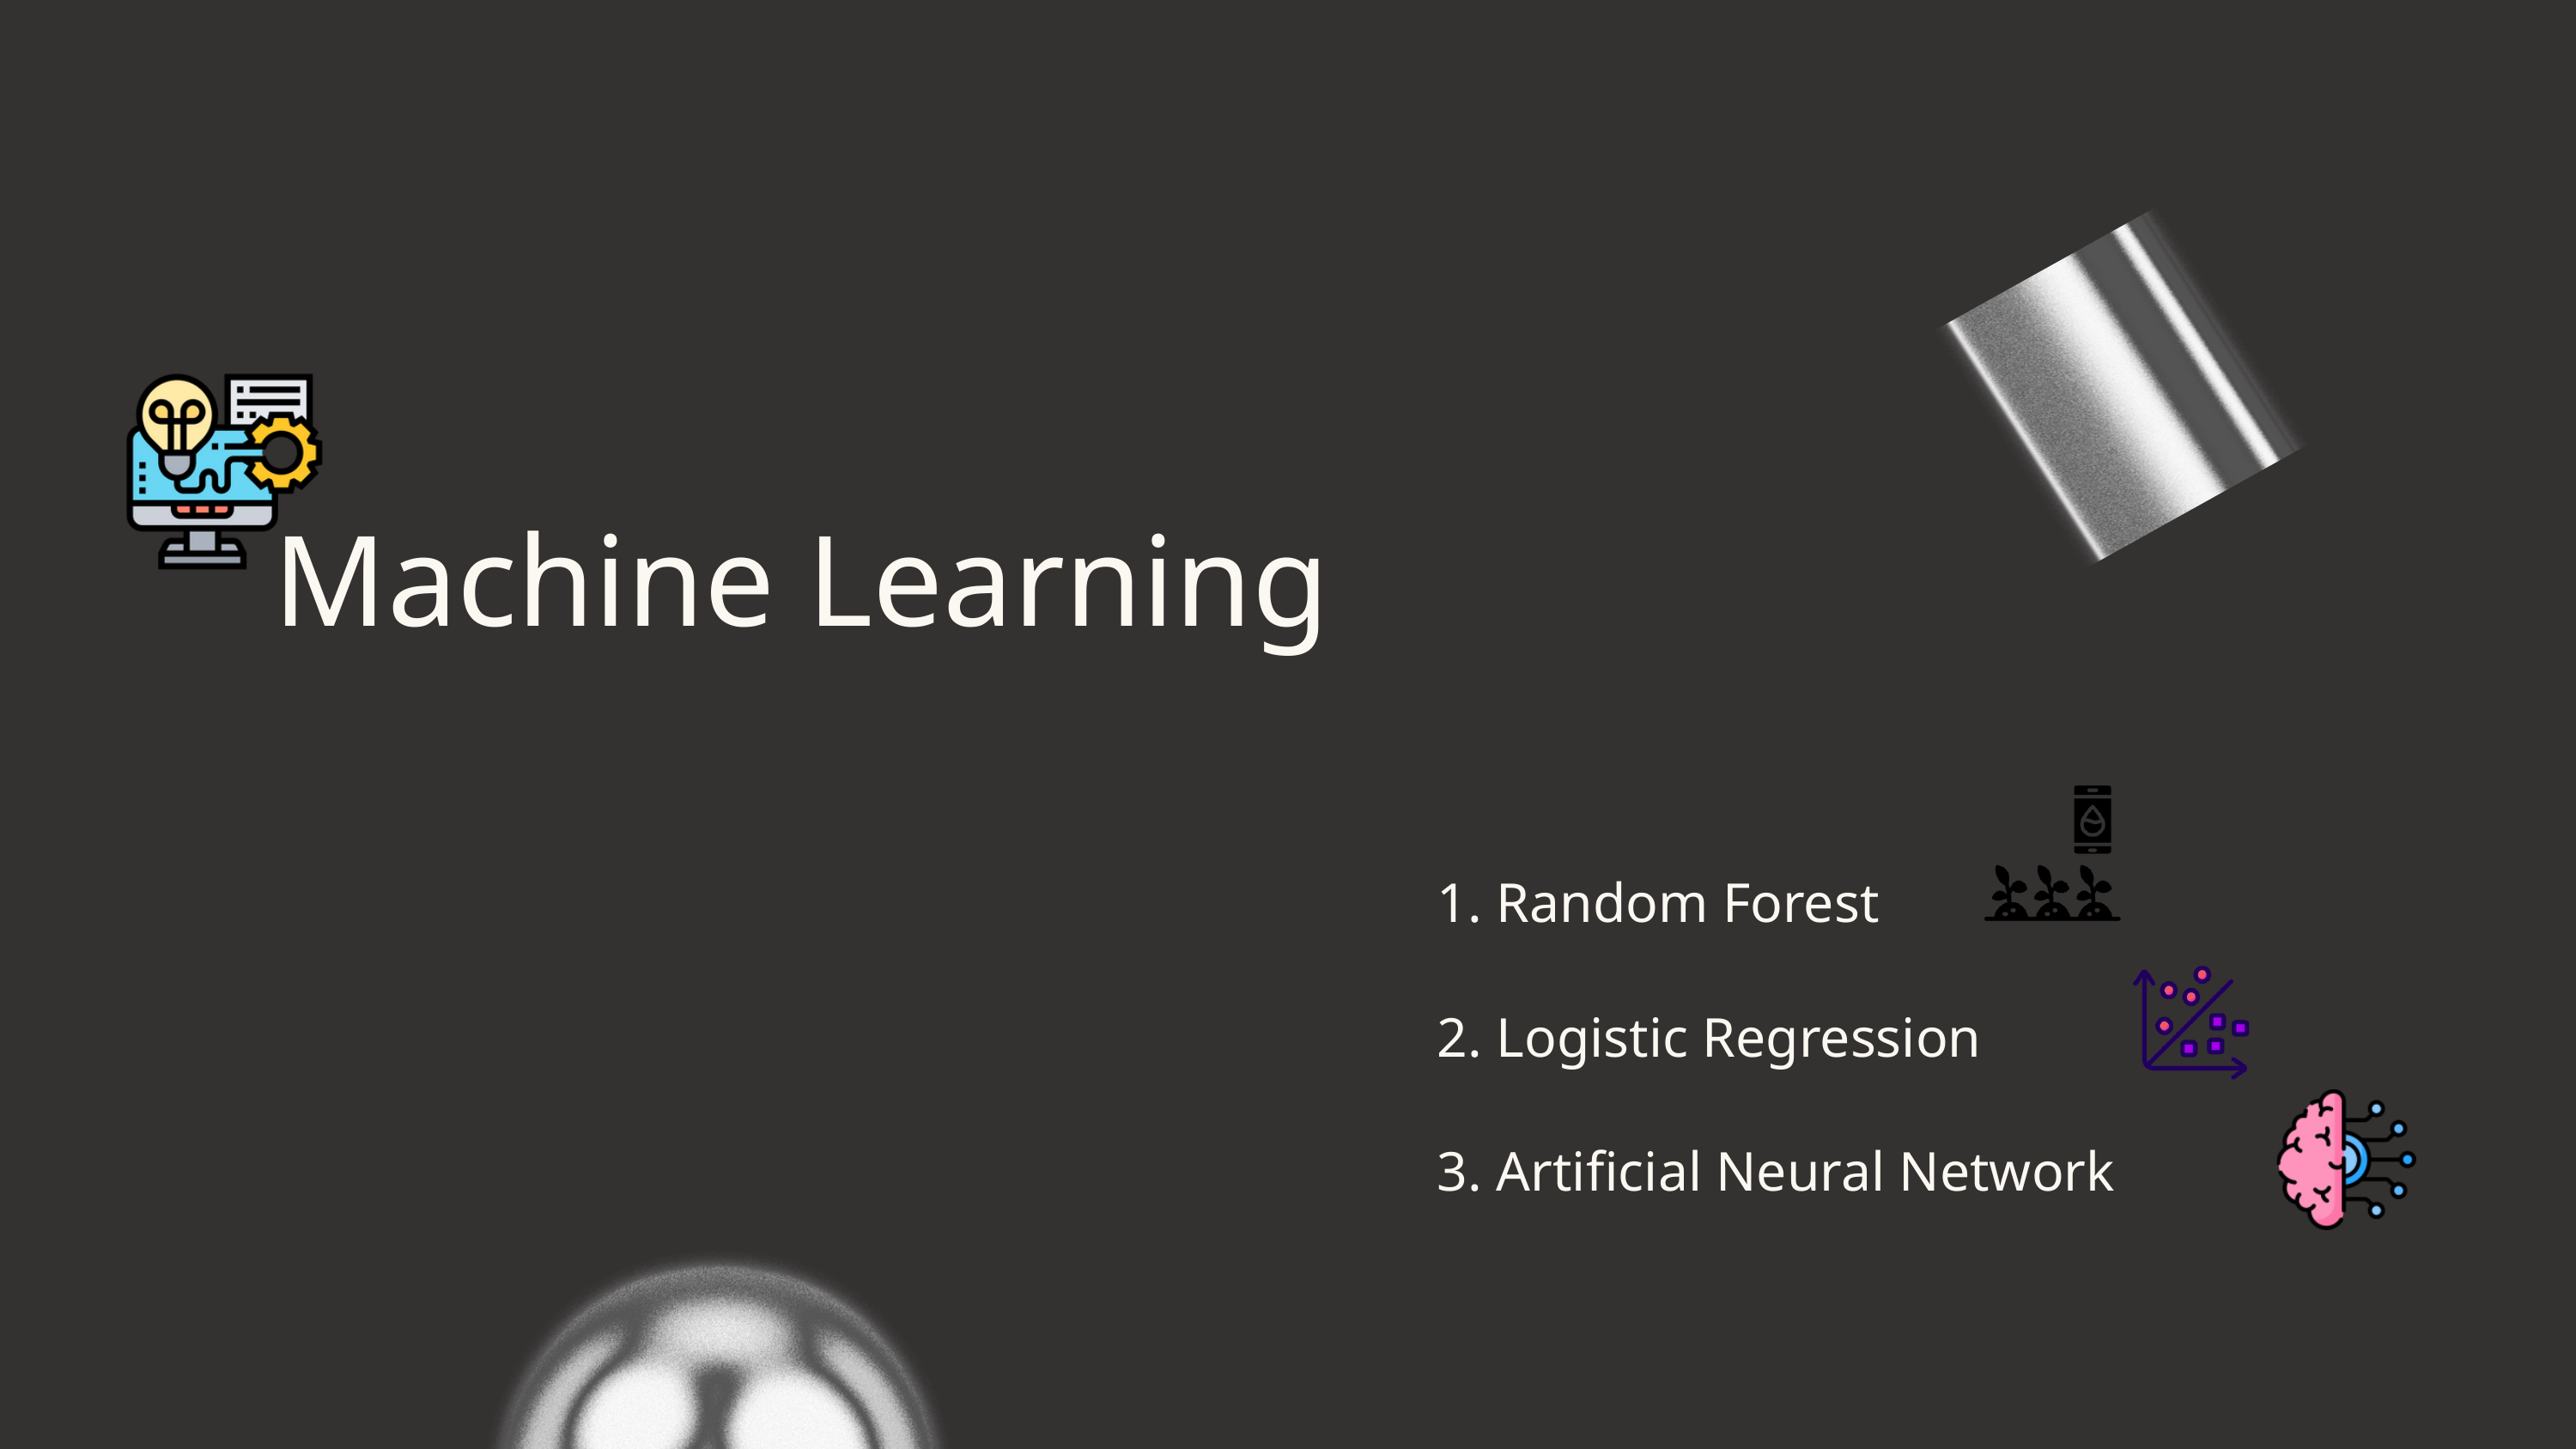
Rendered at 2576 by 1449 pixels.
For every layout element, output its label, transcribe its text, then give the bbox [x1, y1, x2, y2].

text_box Random Forest Logistic Regression Artificial Neural Network [1391, 798, 2206, 1202]
text_box [2122, 948, 2264, 1090]
text_box [1897, 177, 2347, 597]
text_box [1982, 783, 2123, 923]
text_box [482, 1248, 956, 1449]
text_box [2276, 1089, 2416, 1230]
text_box [124, 371, 325, 573]
text_box Machine Learning [273, 501, 1533, 652]
